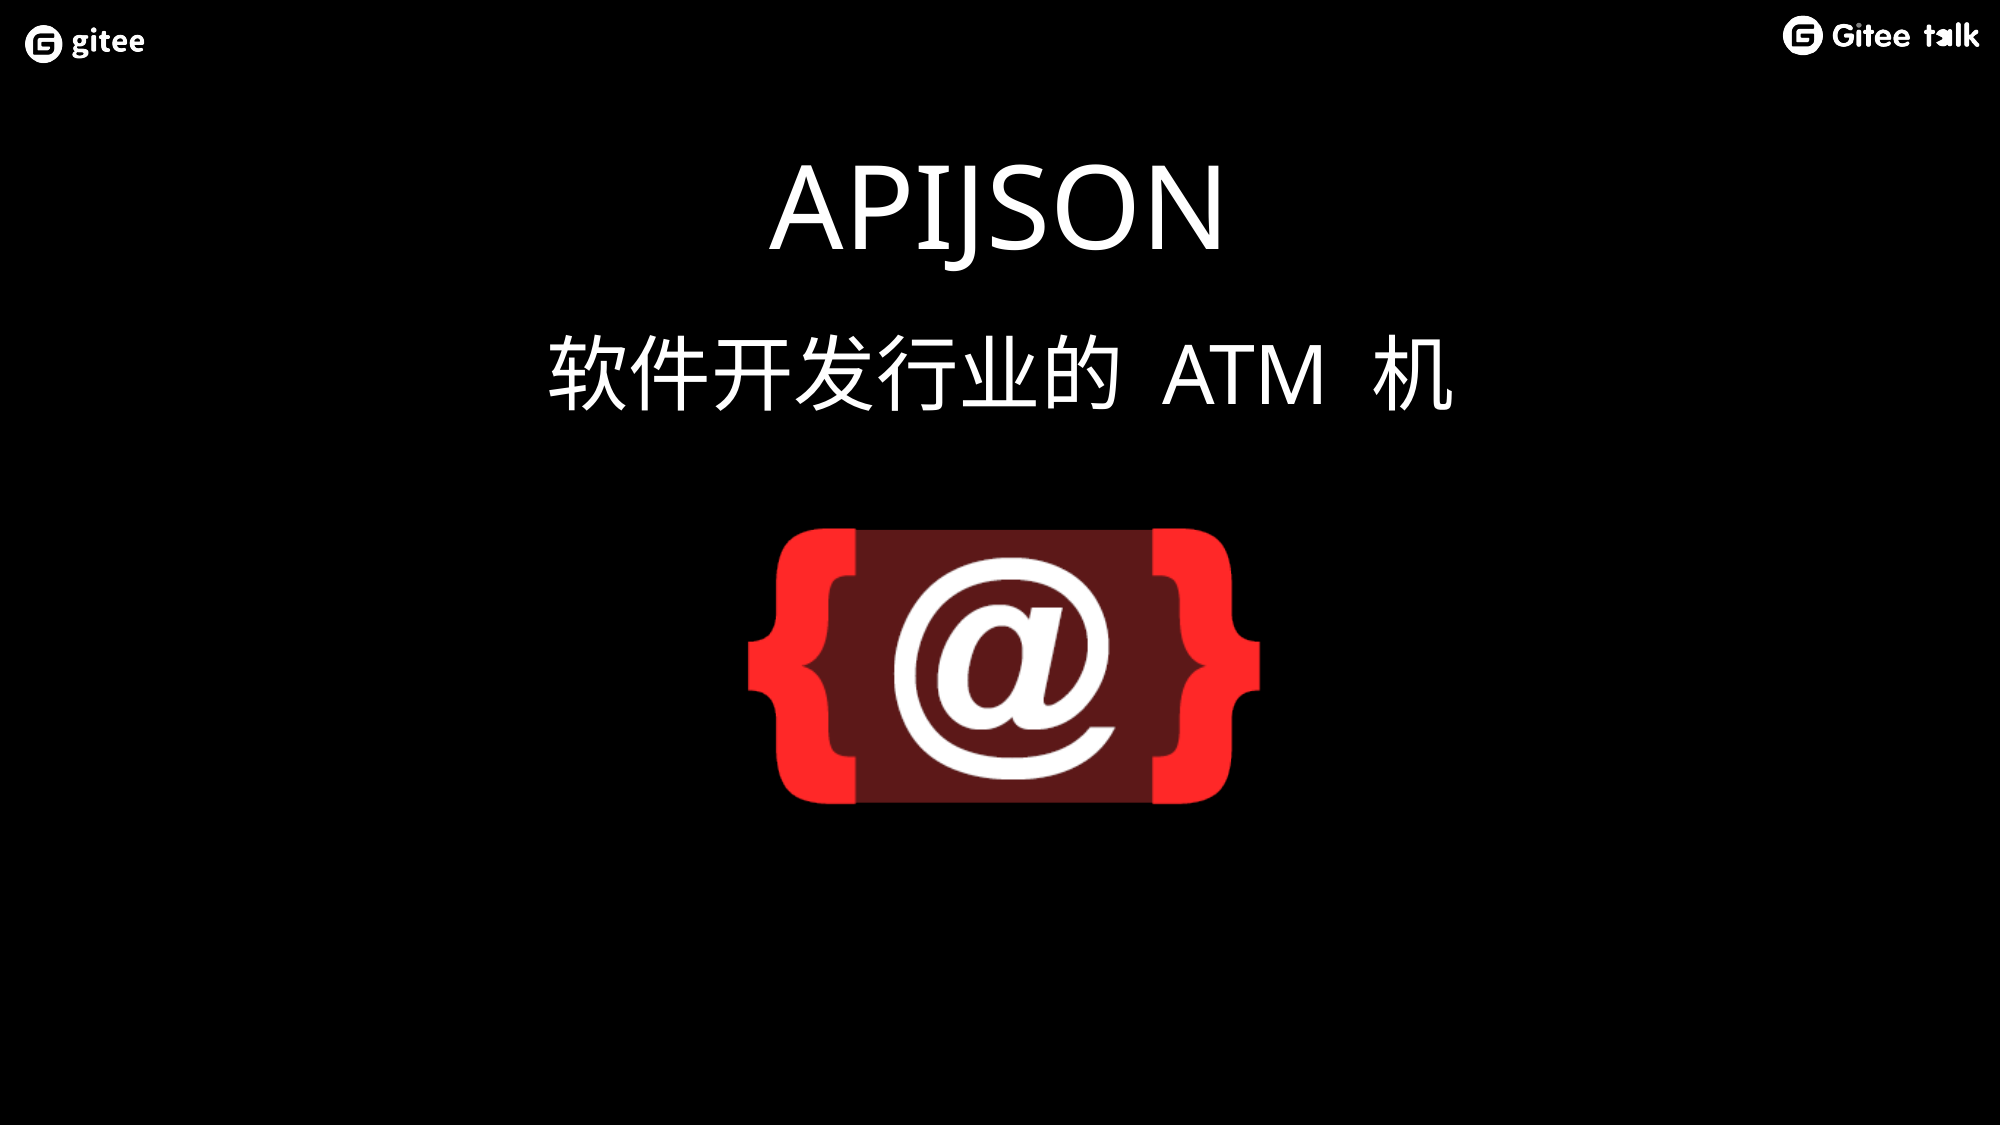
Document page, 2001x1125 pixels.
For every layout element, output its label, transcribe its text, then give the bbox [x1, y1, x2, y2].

title APIJSON [395, 105, 1604, 282]
picture [1772, 0, 1991, 82]
subtitle 软件开发行业的 ATM 机 [395, 313, 1604, 446]
picture [0, 10, 189, 78]
picture [706, 477, 1294, 862]
